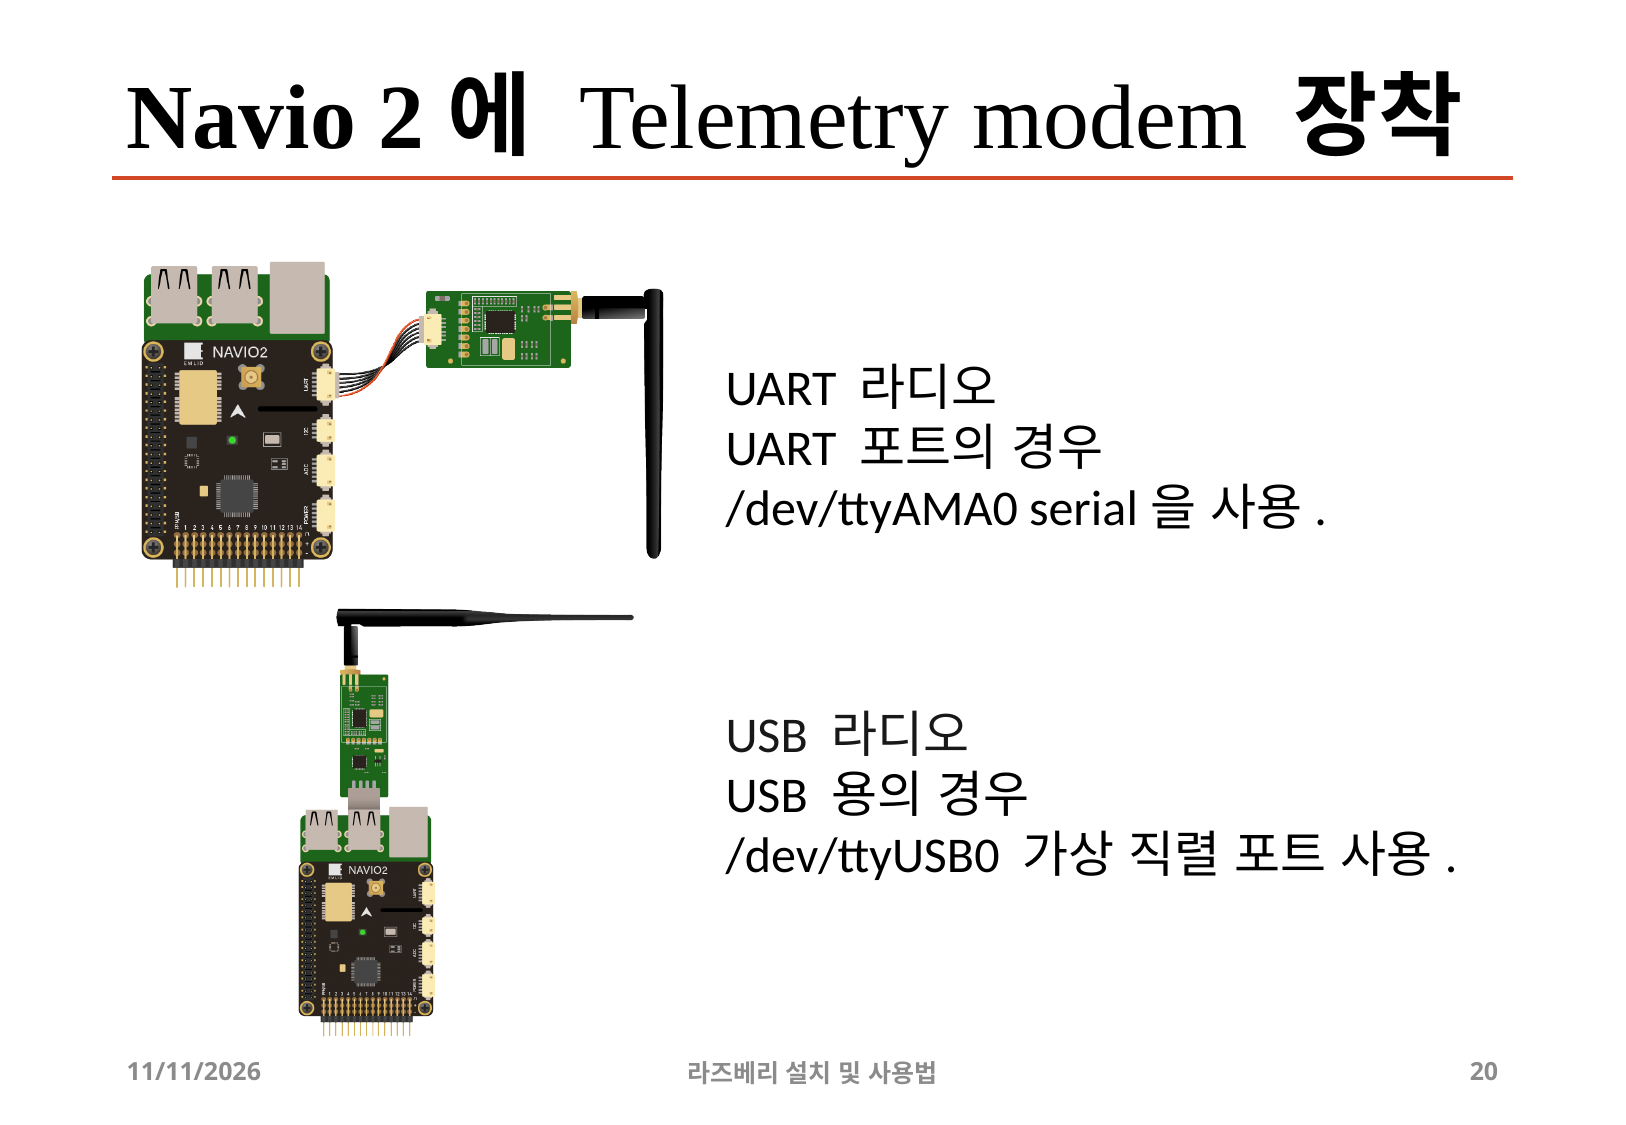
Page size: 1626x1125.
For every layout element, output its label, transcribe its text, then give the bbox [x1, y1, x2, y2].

slide_number 20 [1433, 1042, 1514, 1103]
footer 라즈베리 설치 및 사용법 [538, 1042, 1087, 1103]
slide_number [111, 1042, 303, 1103]
title Navio 2에 Telemetry modem 장착 [111, 59, 1514, 179]
text_box USB 라디오 USB 용의 경우 /dev/ttyUSB0 가상 직렬 포트 사용. [711, 695, 1524, 890]
text_box UART 라디오 UART 포트의 경우 /dev/ttyAMA0 serial을 사용. [754, 347, 1625, 543]
picture [85, 168, 754, 1067]
